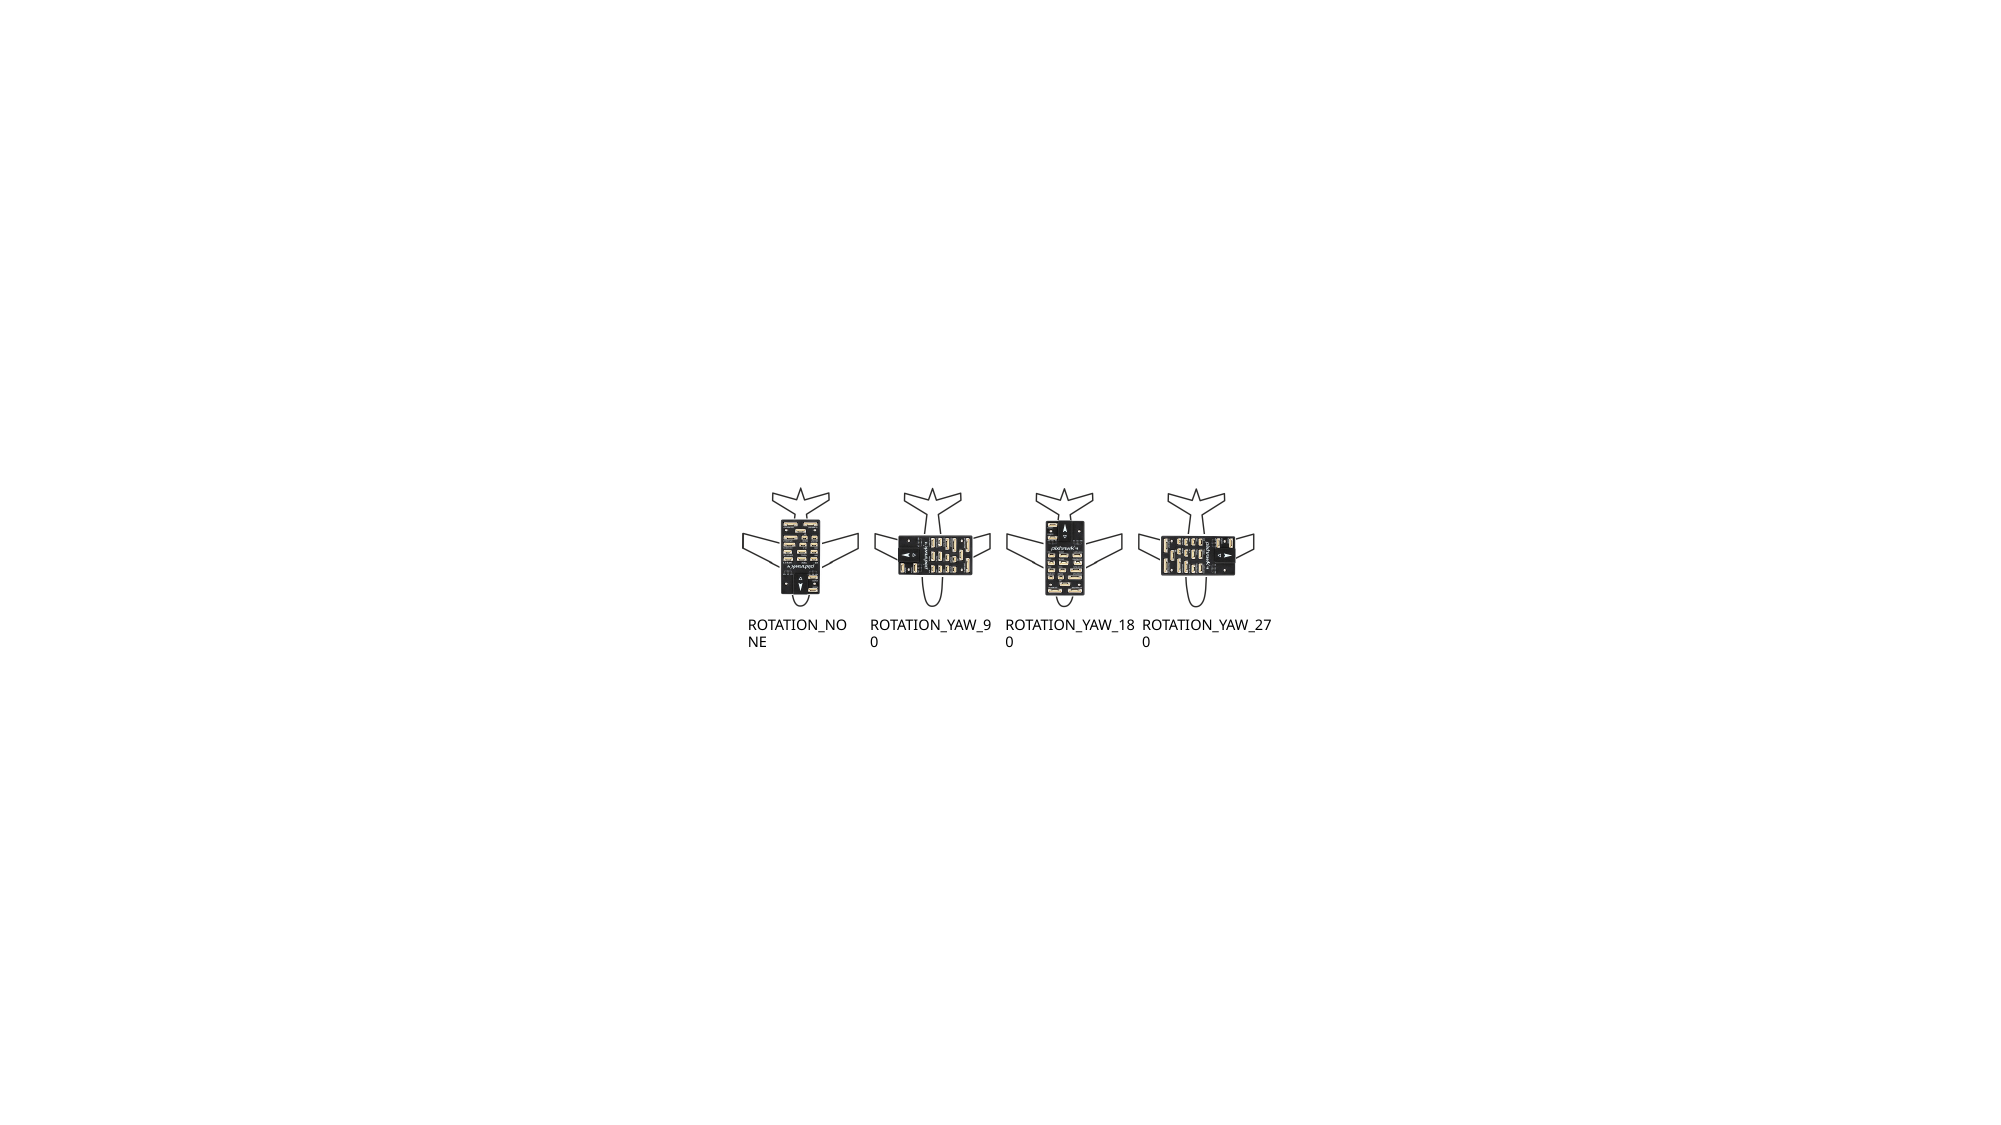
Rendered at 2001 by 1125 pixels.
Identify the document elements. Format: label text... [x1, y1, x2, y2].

text_box ROTATION_NONE [733, 608, 855, 658]
text_box ROTATION_YAW_270 [1127, 608, 1287, 658]
text_box ROTATION_YAW_180 [990, 637, 1127, 658]
text_box ROTATION_YAW_90 [855, 637, 990, 658]
picture [742, 487, 1258, 637]
